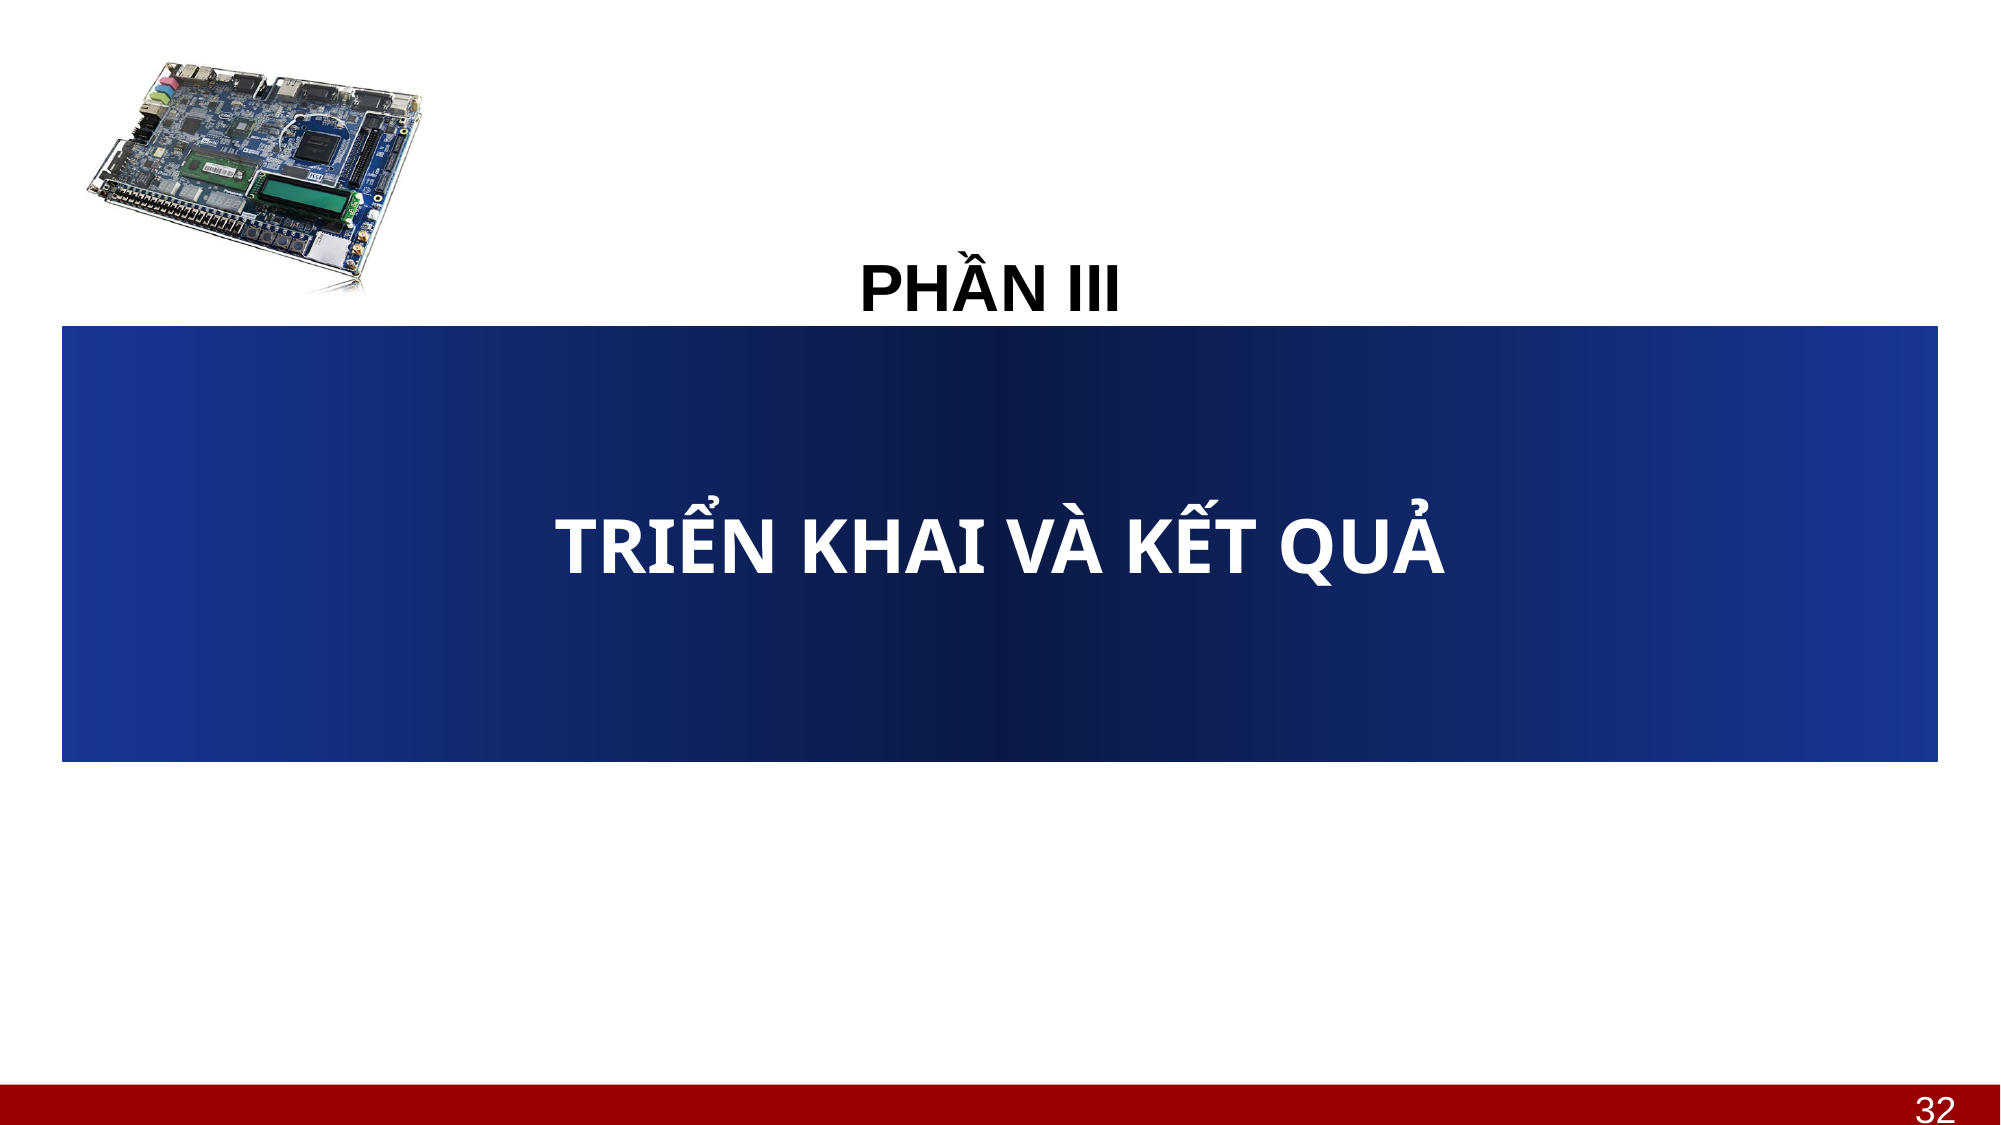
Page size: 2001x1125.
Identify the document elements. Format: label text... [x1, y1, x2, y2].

text_box TRIỂN KHAI VÀ KẾT QUẢ [62, 326, 1938, 762]
picture [83, 58, 428, 299]
text_box 32 [1900, 1078, 1976, 1125]
text_box PHẦN III [343, 237, 1657, 325]
